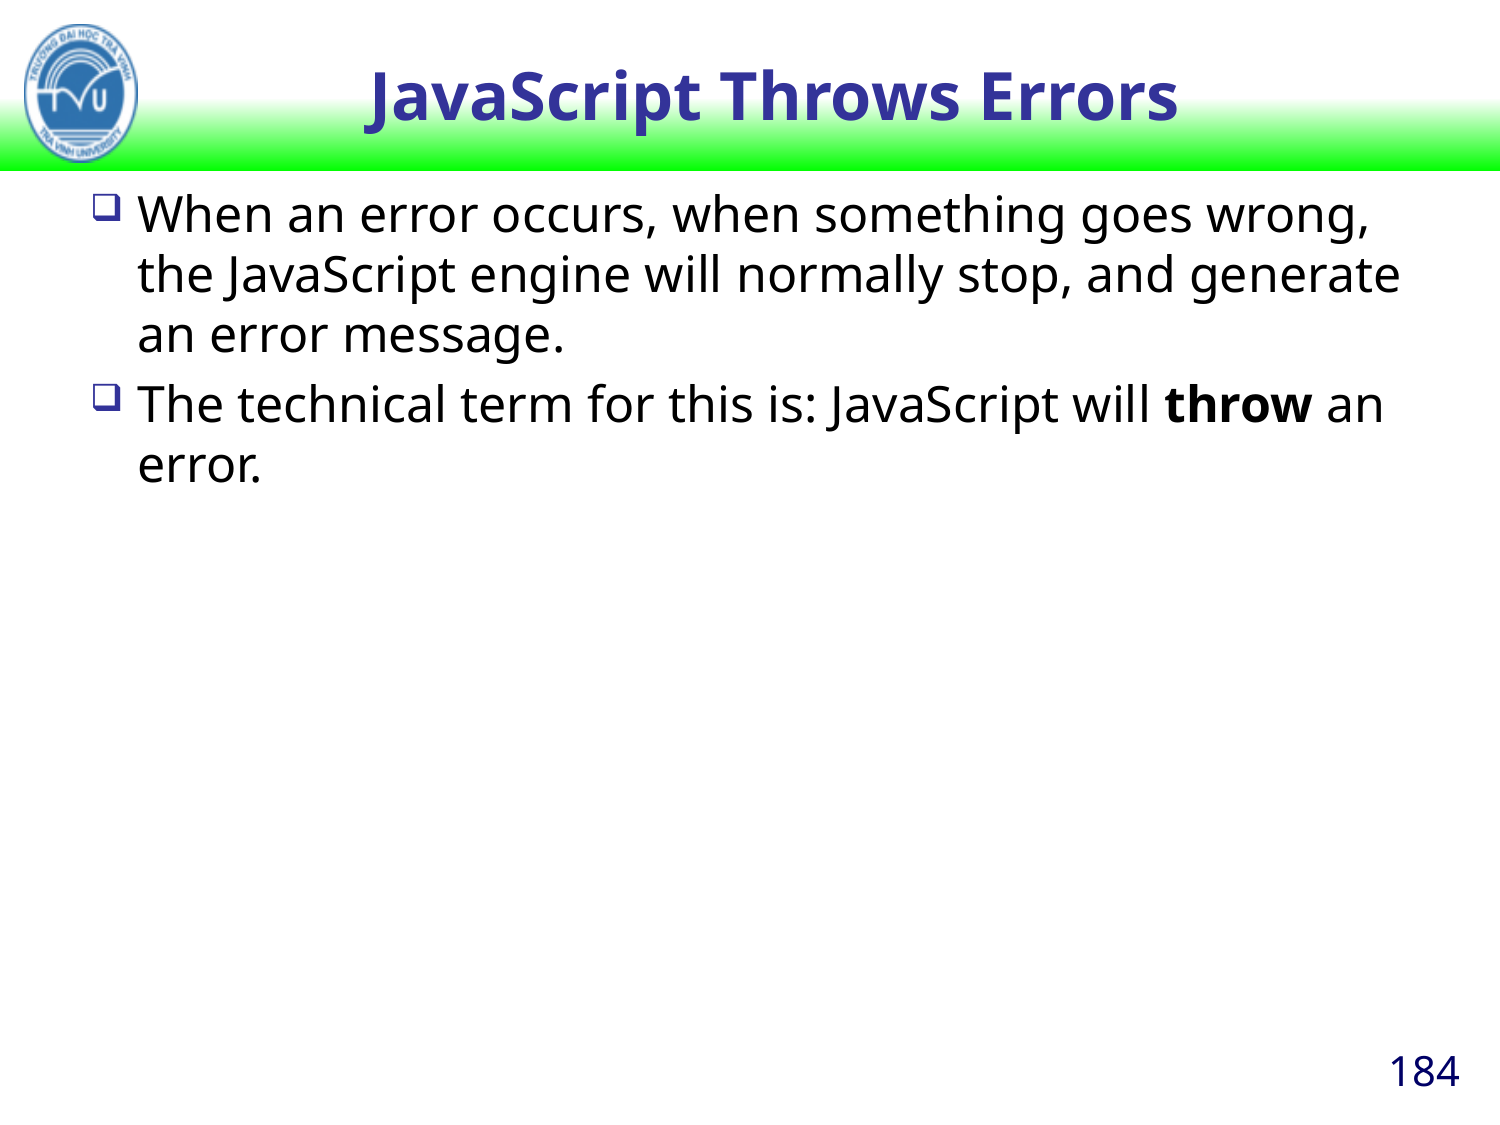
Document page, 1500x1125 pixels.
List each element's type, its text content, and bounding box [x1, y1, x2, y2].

slide_number 184 [1312, 1037, 1476, 1101]
list When an error occurs, when something goes wrong, the JavaScript engine will normally stop, and generate an error message. The technical term for this is: JavaScript will throw an error. [74, 174, 1476, 1051]
picture [24, 24, 74, 163]
title JavaScript Throws Errors [74, 24, 1476, 163]
